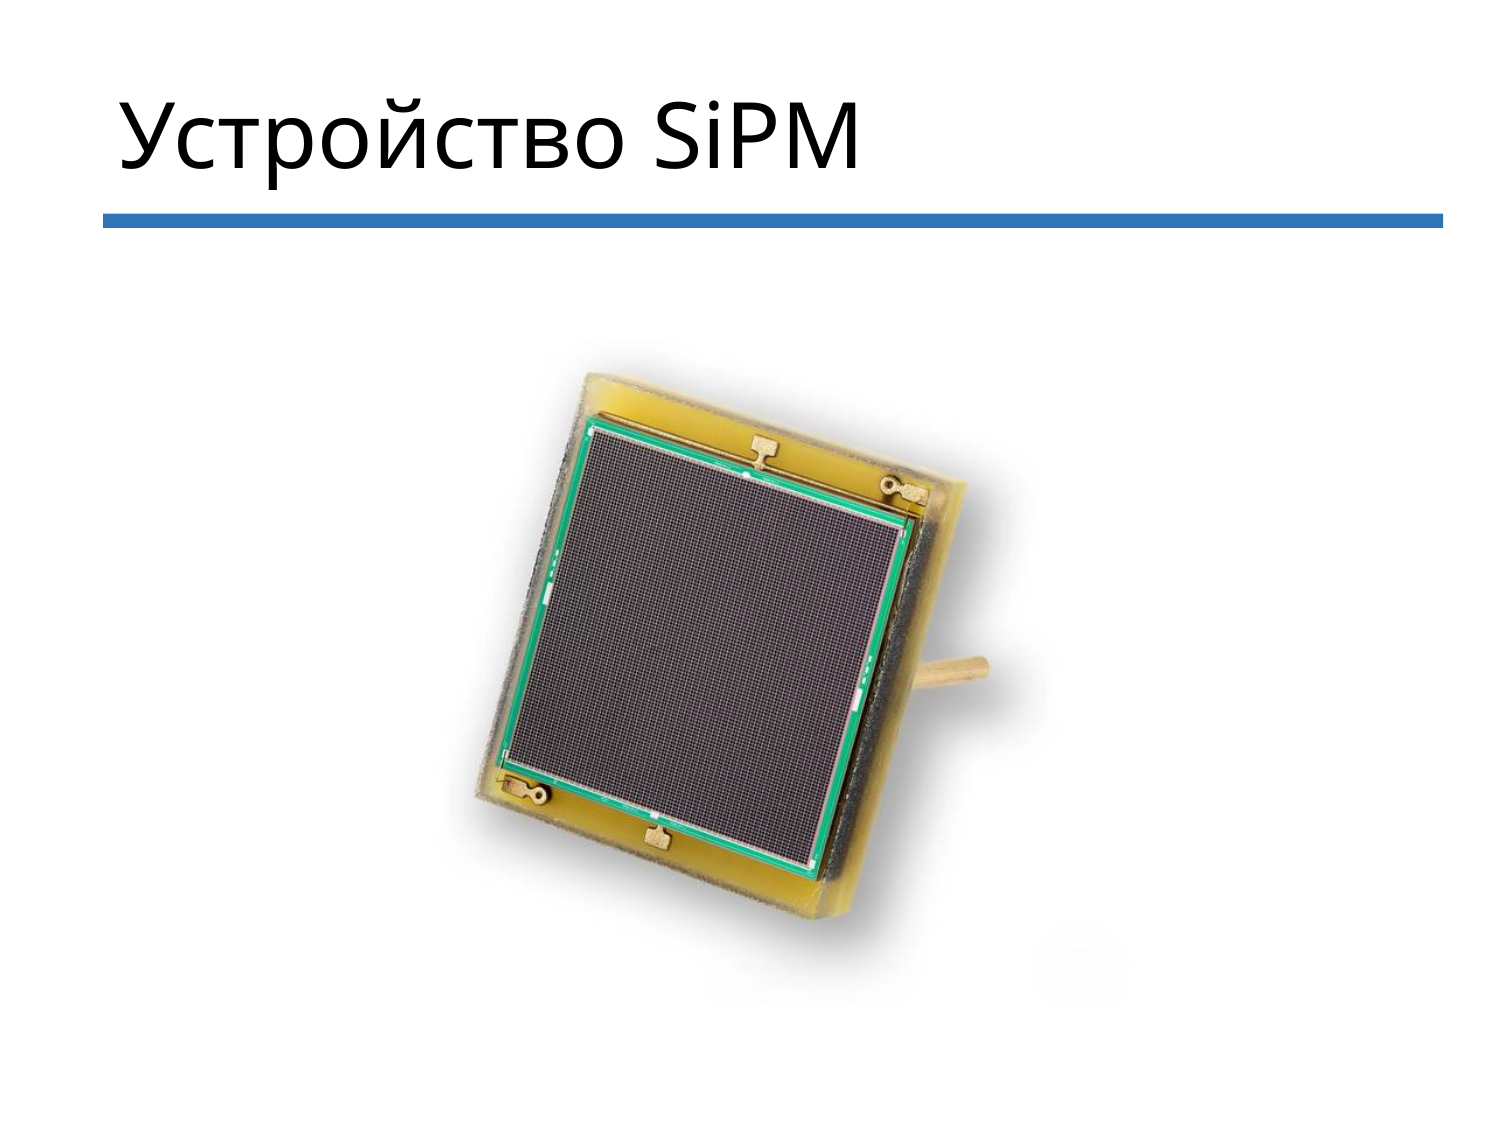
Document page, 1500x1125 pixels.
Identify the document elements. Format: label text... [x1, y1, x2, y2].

title Устройство SiPM [103, 64, 1397, 213]
picture [370, 308, 1146, 1008]
